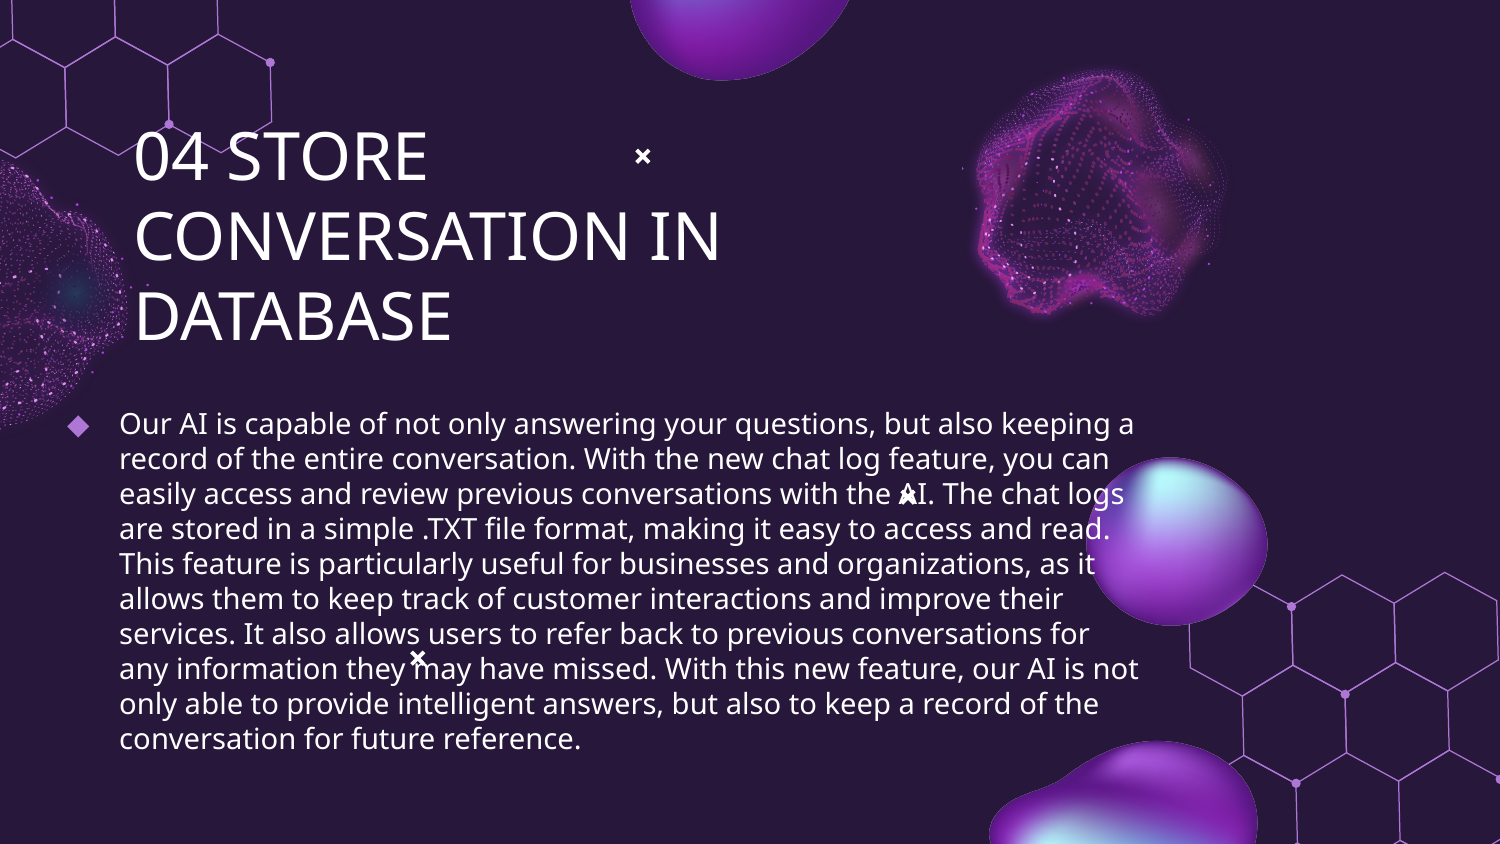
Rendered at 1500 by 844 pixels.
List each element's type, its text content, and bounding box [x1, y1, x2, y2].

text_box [636, 149, 650, 163]
title 04 STORE CONVERSATION IN DATABASE [150, 274, 851, 355]
picture [961, 62, 1237, 327]
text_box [901, 490, 915, 504]
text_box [411, 651, 425, 665]
picture [1061, 446, 1292, 656]
picture [617, 0, 929, 124]
picture [969, 664, 1296, 844]
picture [0, 83, 189, 469]
subtitle Our AI is capable of not only answering your questions, but also keeping a record of the entire conversation. With the new chat log feature, you can easily access and review previous conversations with the AI. The chat logs are stored in a simple .TXT file format, making it easy to access and read. This feature is particularly useful for businesses and organizations, as it allows them to keep track of customer interactions and improve their services. It also allows users to refer back to previous conversations for any information they may have missed. With this new feature, our AI is not only able to provide intelligent answers, but also to keep a record of the conversation for future reference. [29, 355, 1161, 584]
